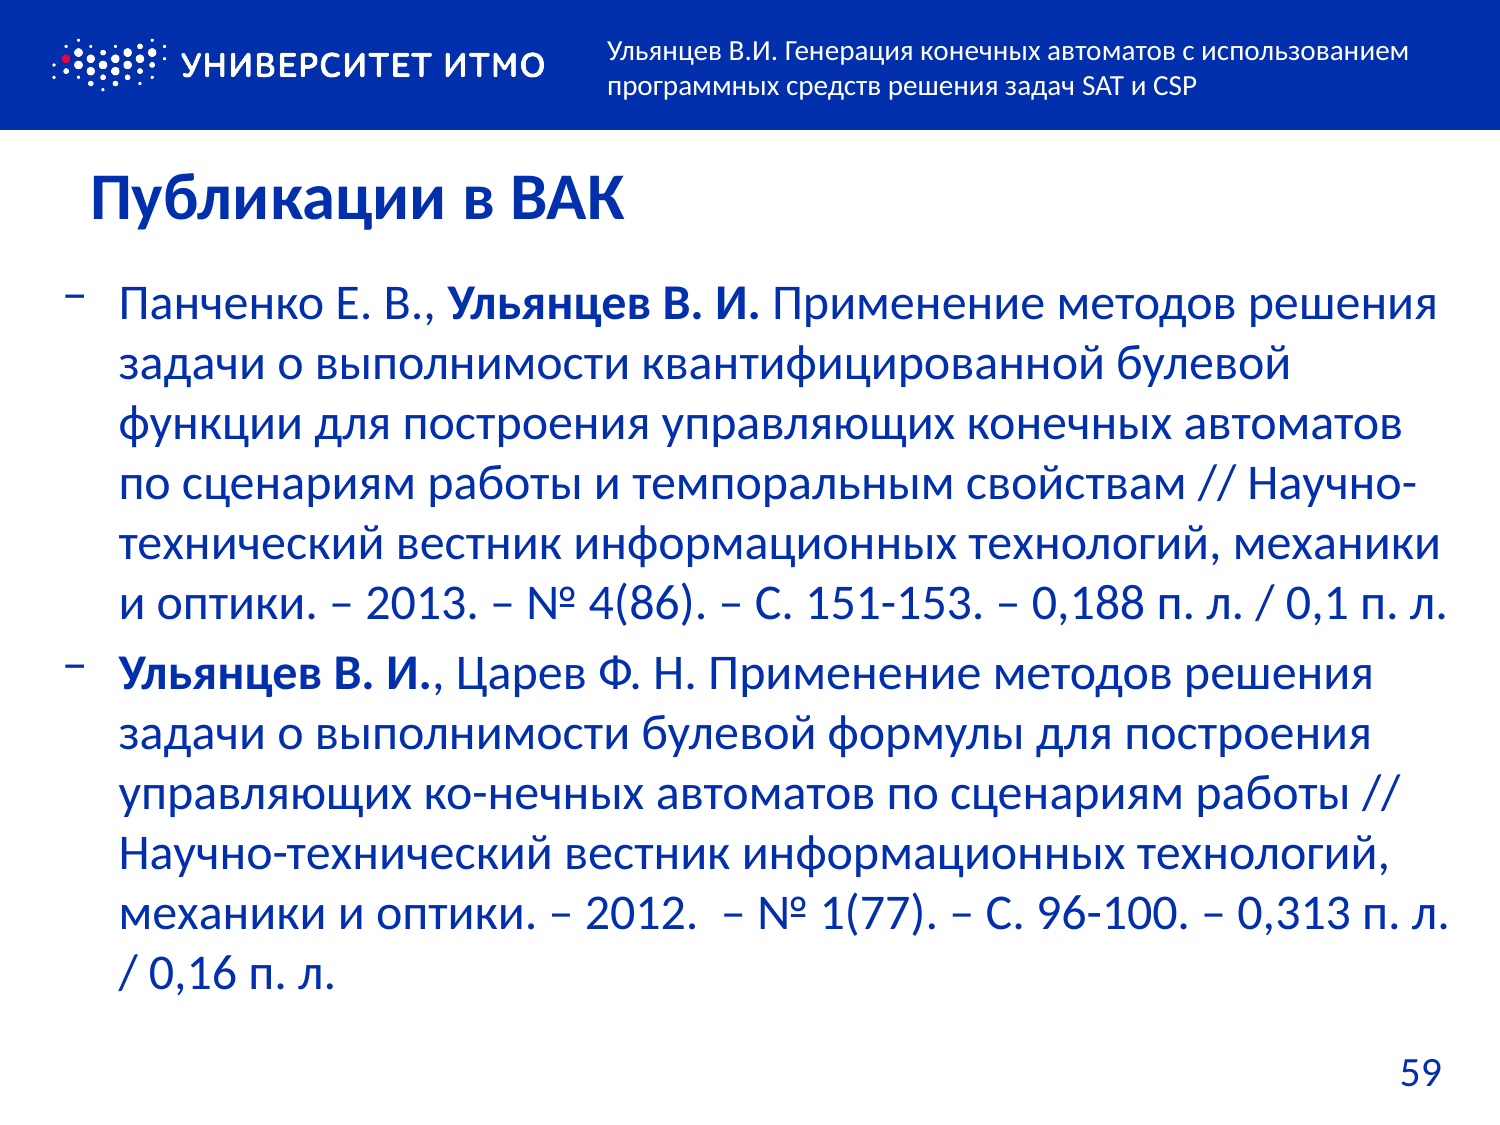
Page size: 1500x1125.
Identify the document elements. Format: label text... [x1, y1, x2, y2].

text_box Ульянцев В.И. Генерация конечных автоматов с использованием программных средств решения задач SAT и CSP [592, 24, 1449, 109]
list Панченко Е. В., Ульянцев В. И. Применение методов решения задачи о выполнимости квантифицированной булевой функции для построения управляющих конечных автоматов по сценариям работы и темпоральным свойствам // Научно-технический вестник информационных технологий, механики и оптики. – 2013. – № 4(86). – С. 151-153. – 0,188 п. л. / 0,1 п. л. Ульянцев В. И., Царев Ф. Н. Применение методов решения задачи о выполнимости булевой формулы для построения управляющих ко-нечных автоматов по сценариям работы // Научно-технический вестник информационных технологий, механики и оптики. – 2012. – № 1(77). – С. 96-100. – 0,313 п. л. / 0,16 п. л. [47, 261, 1471, 1057]
title Публикации в ВАК [74, 136, 1426, 250]
picture [0, 0, 596, 130]
